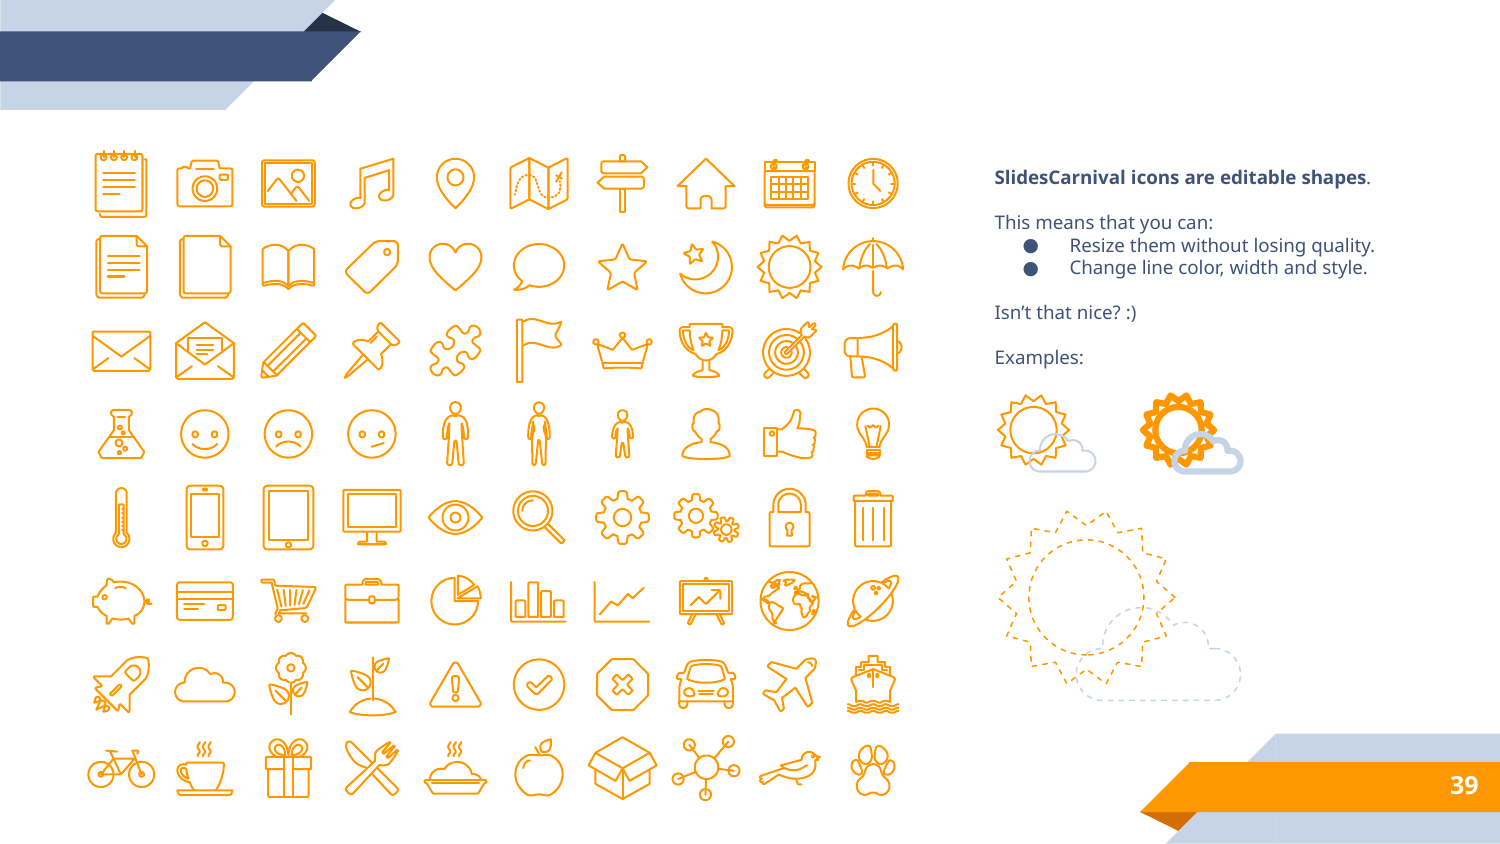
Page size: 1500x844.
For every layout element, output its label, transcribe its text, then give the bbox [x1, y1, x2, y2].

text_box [424, 741, 487, 794]
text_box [588, 736, 657, 800]
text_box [527, 402, 550, 466]
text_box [176, 582, 234, 621]
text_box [177, 741, 233, 796]
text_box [260, 579, 316, 623]
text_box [674, 493, 739, 543]
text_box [177, 160, 233, 207]
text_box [759, 751, 821, 785]
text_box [510, 157, 568, 210]
slide_number 39 [1249, 760, 1494, 813]
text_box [760, 571, 819, 631]
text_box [180, 410, 229, 458]
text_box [344, 322, 400, 379]
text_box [848, 158, 898, 209]
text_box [92, 331, 151, 372]
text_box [261, 160, 315, 207]
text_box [764, 159, 815, 208]
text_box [345, 741, 399, 796]
text_box SlidesCarnival icons are editable shapes. This means that you can: Resize them without losing quality. Change line color, width and style. Isn’t that nice? :) Examples: [979, 150, 1405, 401]
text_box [847, 655, 899, 713]
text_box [593, 332, 652, 369]
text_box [513, 491, 565, 544]
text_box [343, 489, 401, 545]
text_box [853, 491, 893, 547]
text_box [763, 658, 817, 712]
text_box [264, 410, 313, 458]
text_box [997, 510, 1176, 684]
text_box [679, 323, 733, 378]
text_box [679, 577, 733, 625]
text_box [844, 323, 902, 378]
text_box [175, 321, 235, 379]
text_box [98, 409, 145, 459]
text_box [265, 739, 312, 798]
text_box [96, 235, 148, 298]
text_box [442, 401, 469, 466]
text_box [672, 735, 740, 801]
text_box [842, 237, 904, 296]
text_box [88, 750, 155, 788]
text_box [851, 745, 895, 796]
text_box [428, 500, 483, 535]
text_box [262, 244, 315, 290]
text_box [856, 408, 890, 460]
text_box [92, 578, 152, 624]
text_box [1142, 395, 1215, 465]
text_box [269, 652, 308, 715]
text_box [764, 409, 816, 459]
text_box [179, 235, 231, 298]
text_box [594, 581, 650, 622]
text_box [261, 323, 316, 378]
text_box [95, 150, 147, 218]
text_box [345, 578, 399, 623]
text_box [762, 321, 817, 379]
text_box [676, 659, 736, 709]
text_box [515, 739, 563, 796]
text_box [847, 575, 899, 627]
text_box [516, 318, 562, 383]
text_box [679, 241, 733, 294]
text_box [597, 154, 648, 213]
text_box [757, 235, 822, 299]
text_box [997, 395, 1070, 465]
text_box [349, 657, 396, 716]
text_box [431, 575, 481, 625]
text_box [611, 409, 634, 458]
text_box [93, 656, 150, 713]
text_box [510, 581, 566, 622]
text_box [113, 487, 130, 548]
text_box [347, 410, 396, 458]
